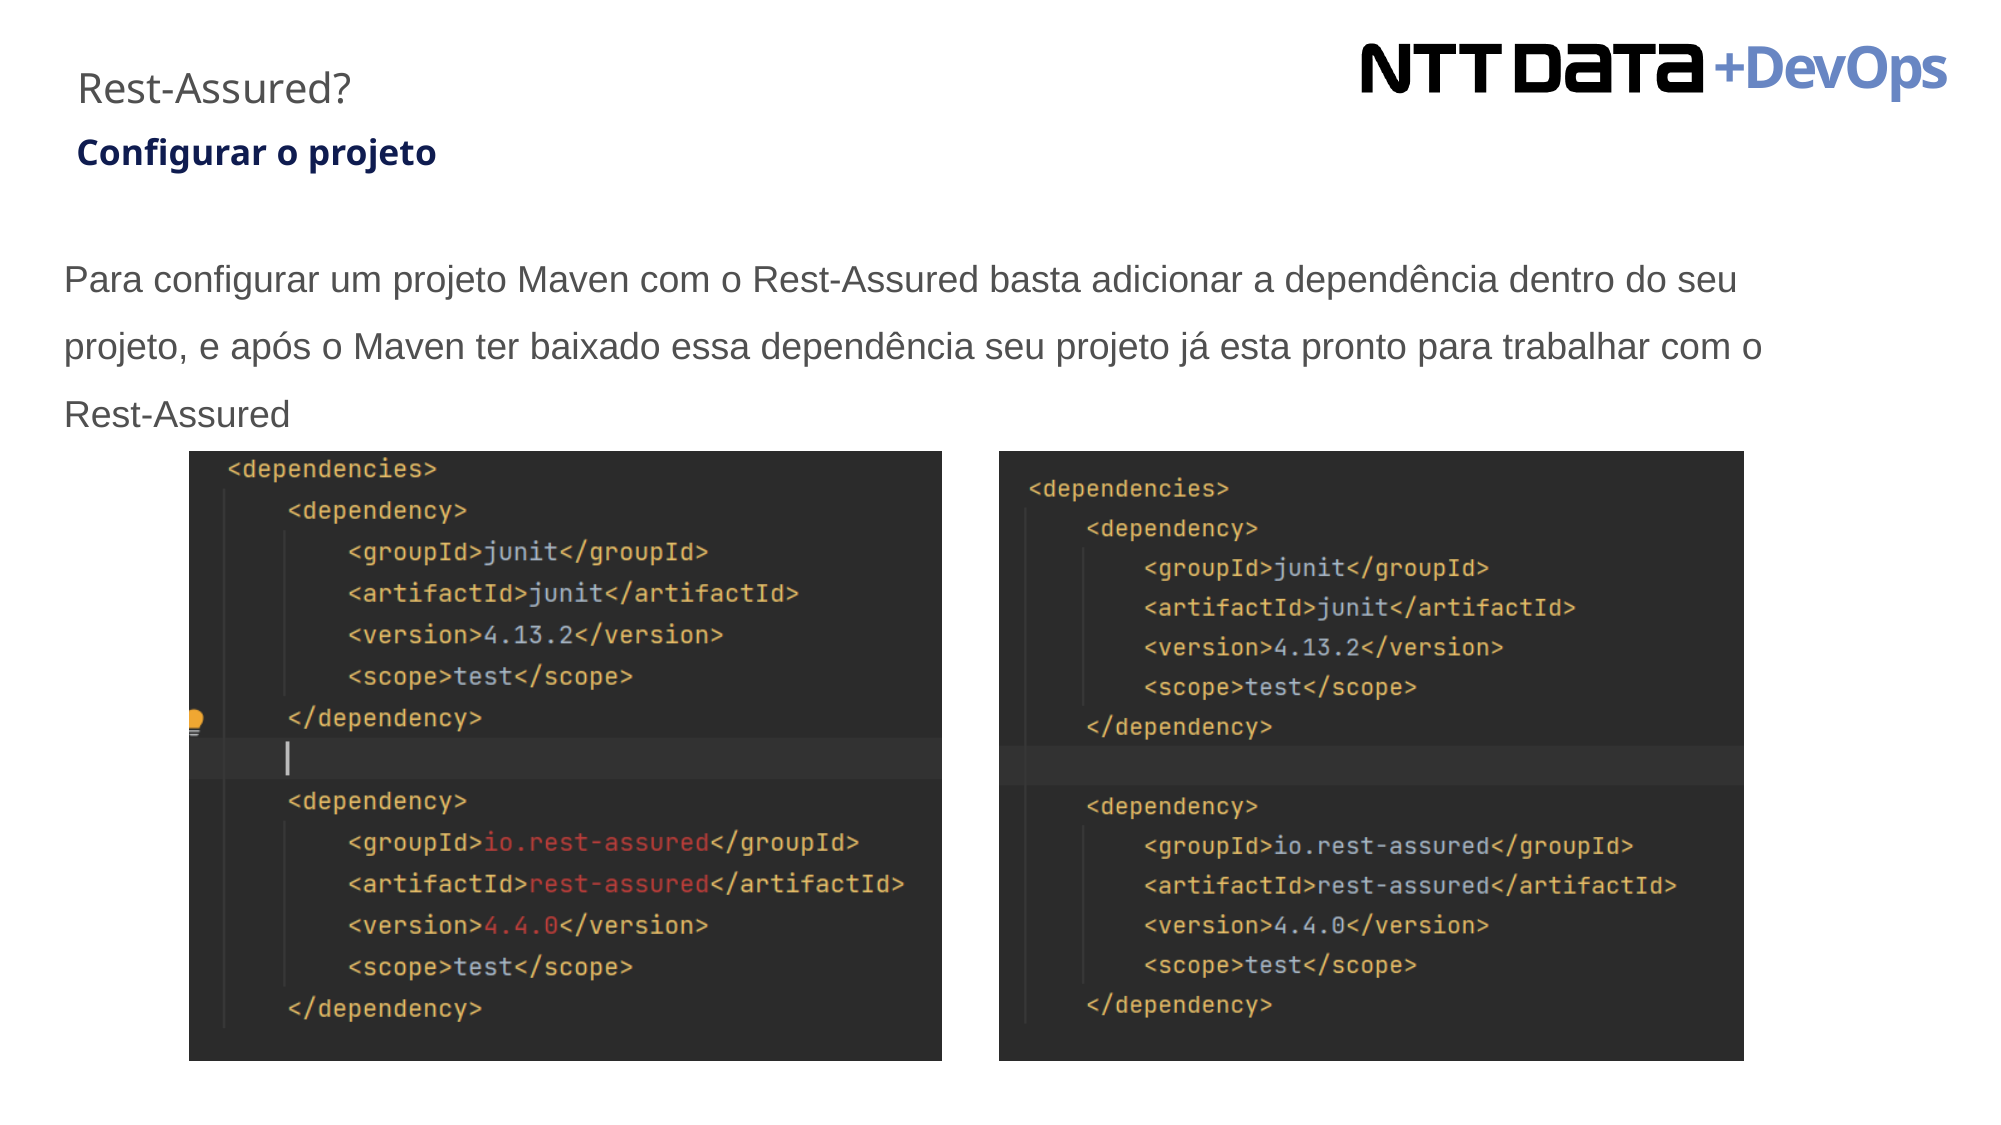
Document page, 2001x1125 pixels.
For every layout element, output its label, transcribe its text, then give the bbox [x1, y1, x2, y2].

text_box Rest-Assured? [62, 31, 1153, 149]
picture [1337, 19, 1726, 116]
picture [999, 451, 1744, 1061]
picture [189, 451, 942, 1061]
text_box Configurar o projeto [61, 122, 639, 180]
text_box Para configurar um projeto Maven com o Rest-Assured basta adicionar a dependência dentro do seu projeto, e após o Maven ter baixado essa dependência seu projeto já esta pronto para trabalhar com o Rest-Assured [49, 224, 1849, 1030]
